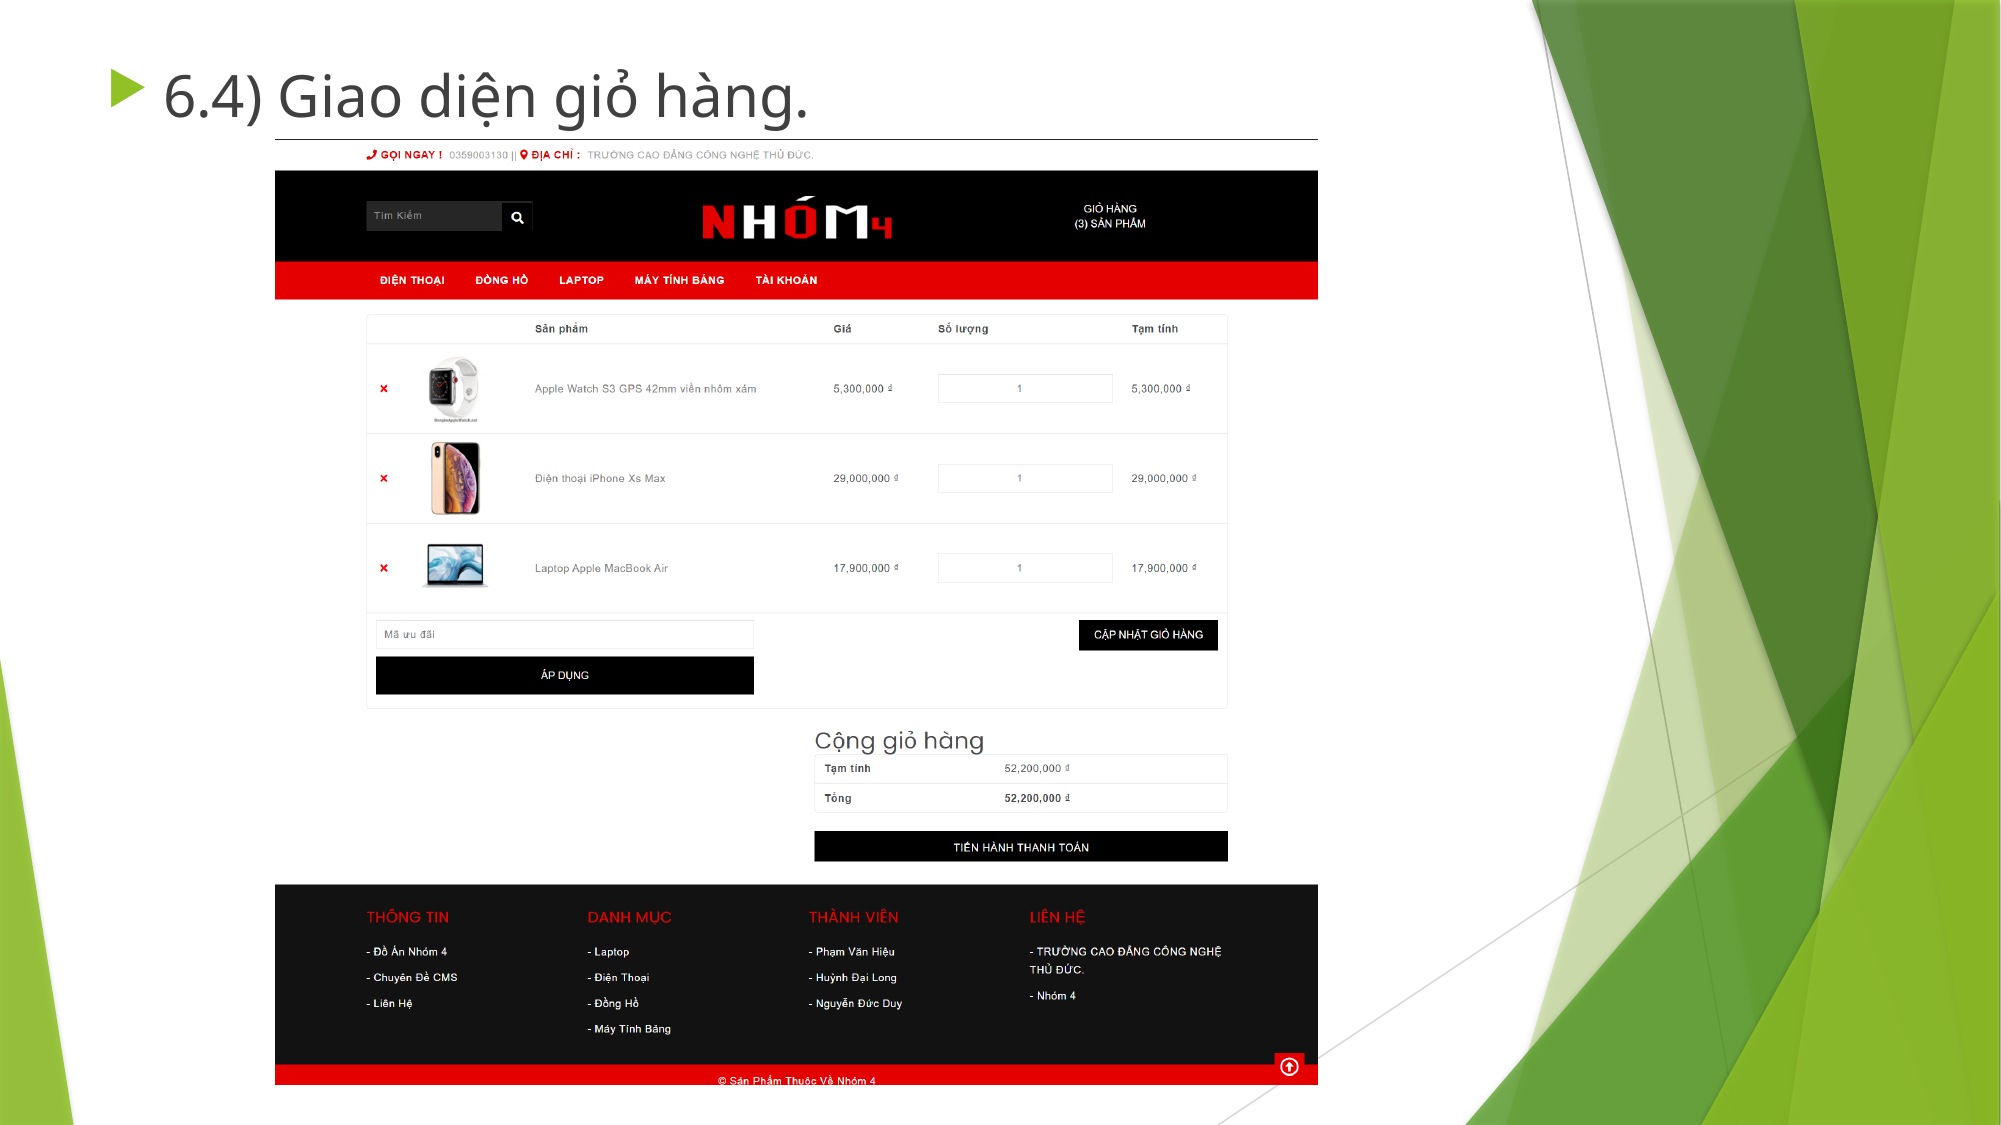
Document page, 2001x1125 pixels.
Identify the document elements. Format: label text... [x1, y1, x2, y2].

list 6.4) Giao diện giỏ hàng. [91, 51, 1503, 689]
picture [275, 139, 1319, 1085]
